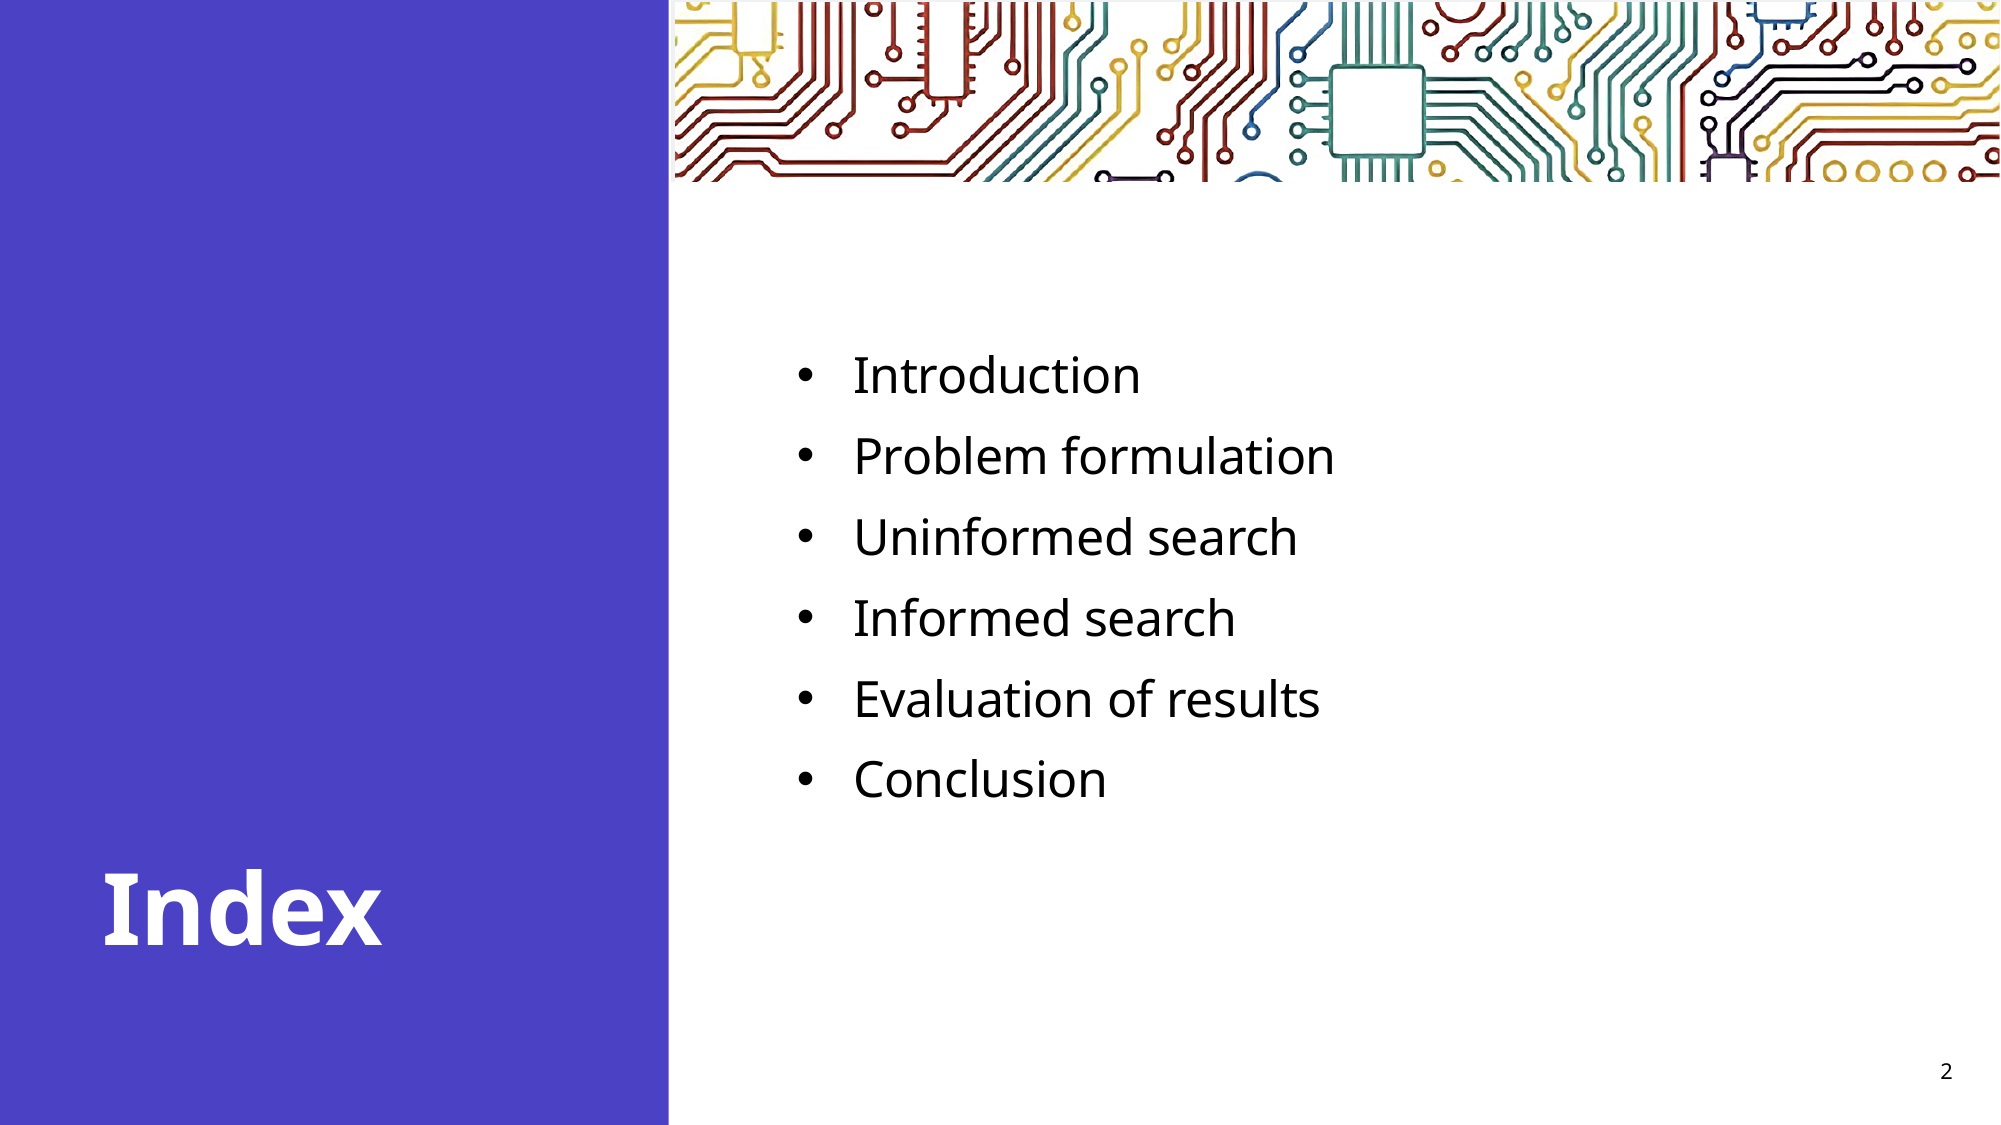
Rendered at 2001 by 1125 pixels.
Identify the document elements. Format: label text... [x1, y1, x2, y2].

list Introduction Problem formulation Uninformed search Informed search Evaluation of results Conclusion [781, 336, 1865, 713]
slide_number 2 [1864, 1042, 1968, 1103]
title Index [87, 127, 614, 975]
picture [671, 0, 2000, 182]
